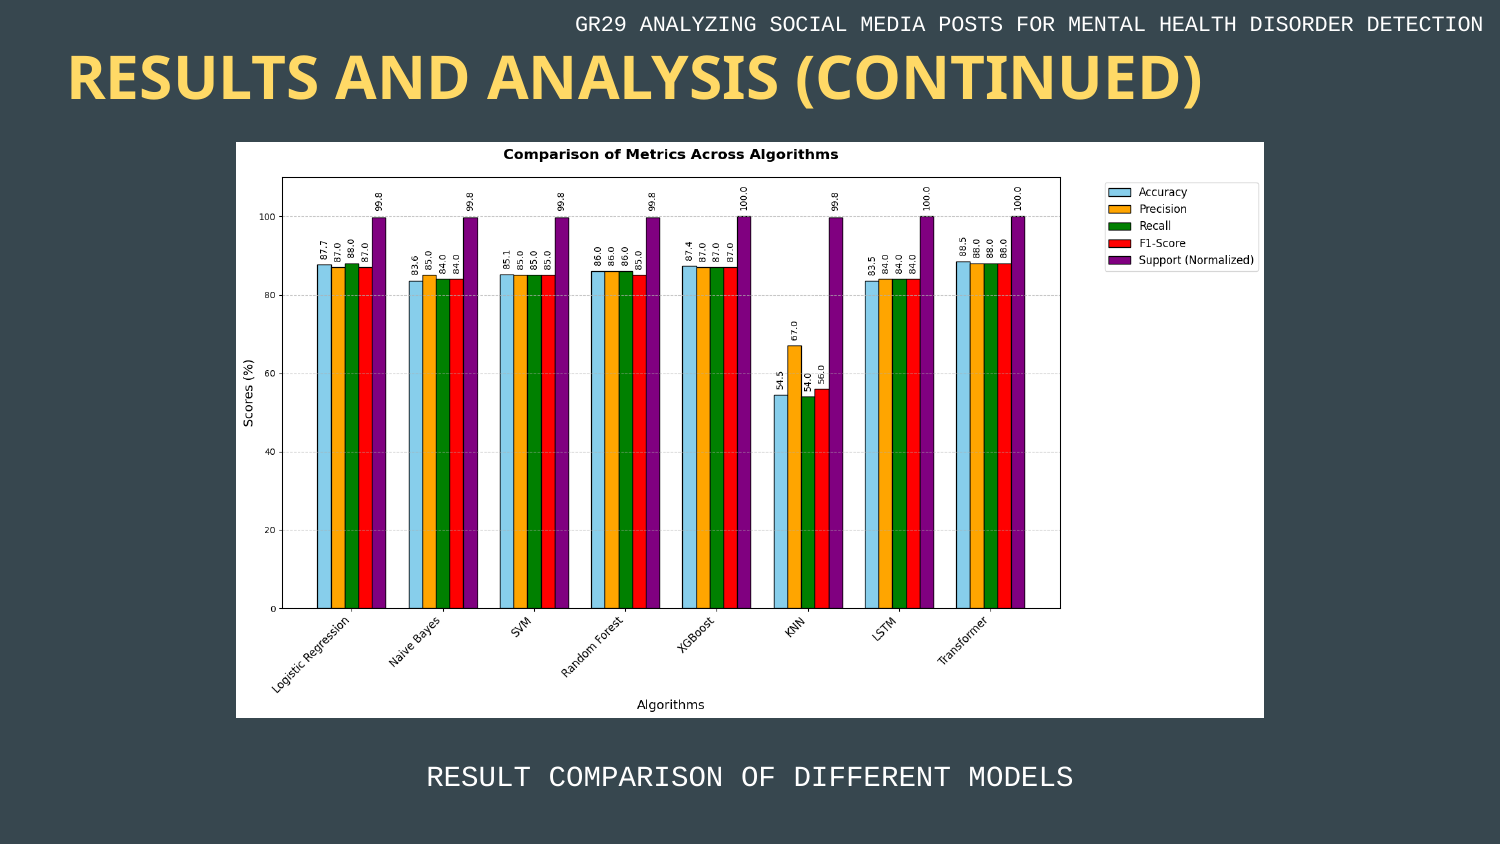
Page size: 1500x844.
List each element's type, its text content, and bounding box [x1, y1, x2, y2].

title RESULTS AND ANALYSIS (CONTINUED) [51, 23, 1449, 118]
picture [236, 142, 1264, 718]
text_box GR29 ANALYZING SOCIAL MEDIA POSTS FOR MENTAL HEALTH DISORDER DETECTION [467, 0, 1500, 49]
text_box RESULT COMPARISON OF DIFFERENT MODELS [136, 742, 1364, 818]
